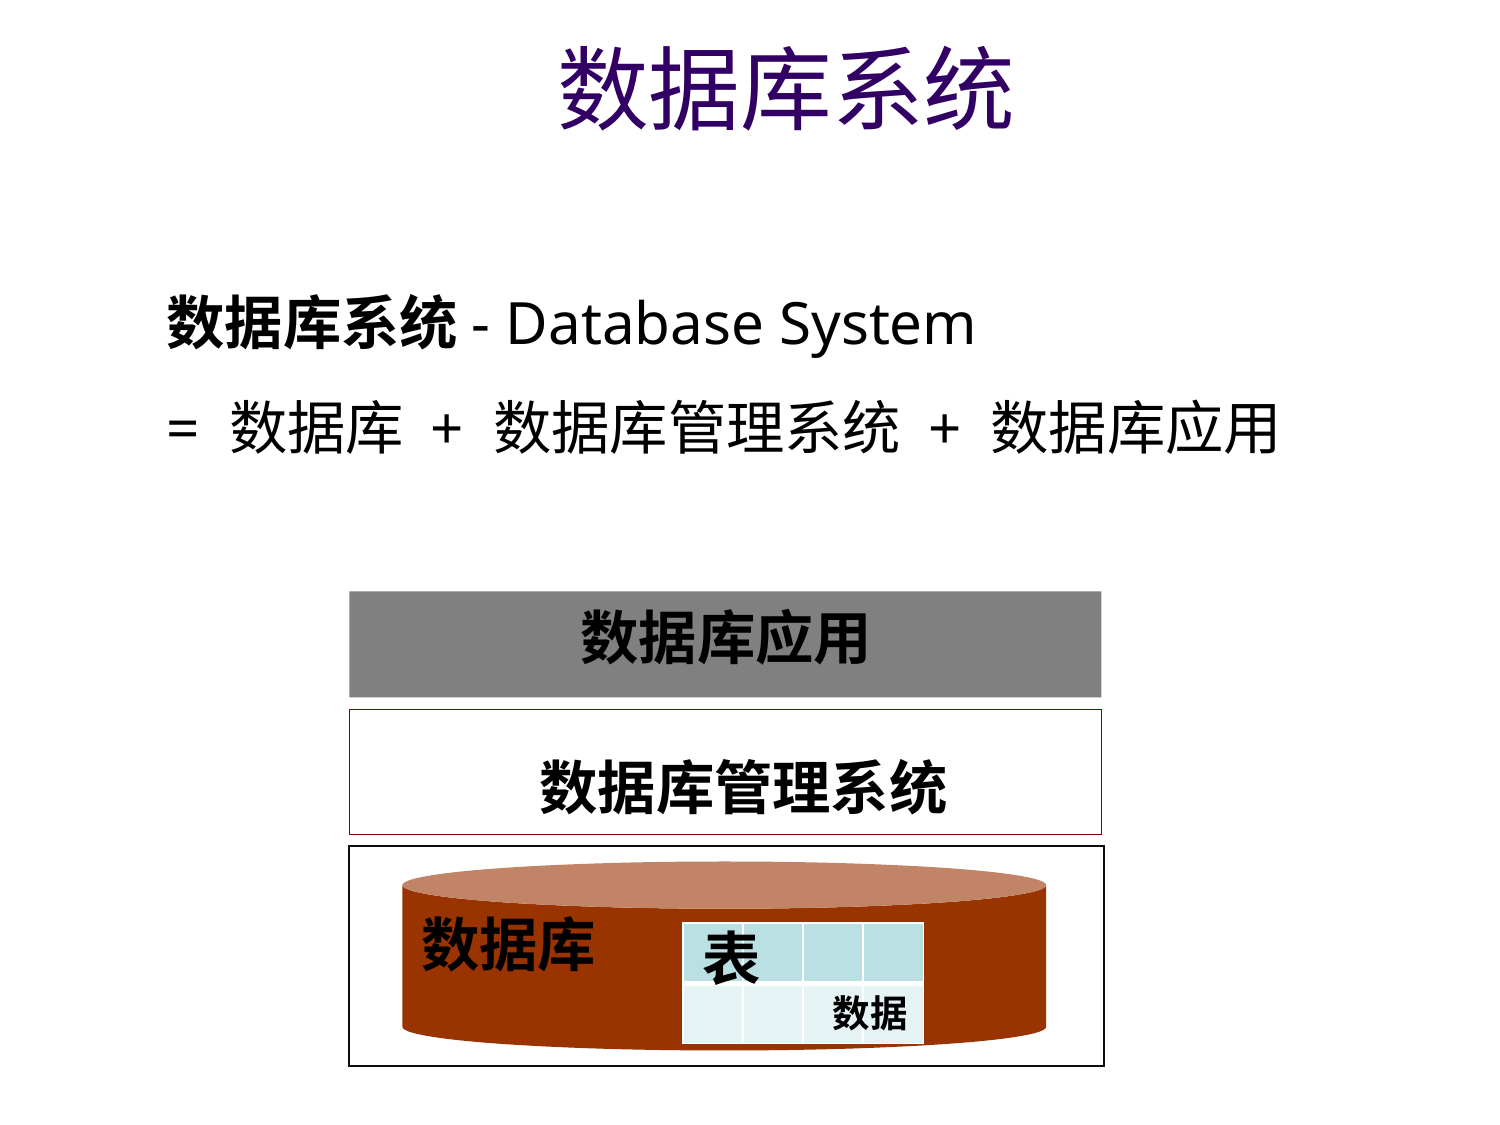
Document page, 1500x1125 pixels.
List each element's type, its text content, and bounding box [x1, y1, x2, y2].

text_box 数据库应用 [565, 593, 967, 679]
table_header [773, 924, 802, 981]
table_cell [744, 986, 802, 1043]
table_header [804, 924, 862, 981]
text_box 表 [687, 922, 773, 1001]
table_cell [684, 986, 742, 1043]
text_box [349, 709, 1102, 835]
text_box [349, 845, 1104, 1067]
text_box [349, 591, 1102, 698]
text_box 数据库系统- Database System = 数据库 + 数据库管理系统 + 数据库应用 [151, 243, 1297, 469]
text_box 数据库管理系统 [524, 743, 973, 829]
text_box [402, 861, 1047, 1051]
text_box 数据库 [406, 909, 620, 987]
title Database Users (c1) [402, 861, 1047, 908]
text_box 数据 [818, 988, 1014, 1044]
title 数据库系统 [123, 0, 1449, 174]
table_header [864, 924, 923, 981]
table_cell [804, 986, 862, 1043]
